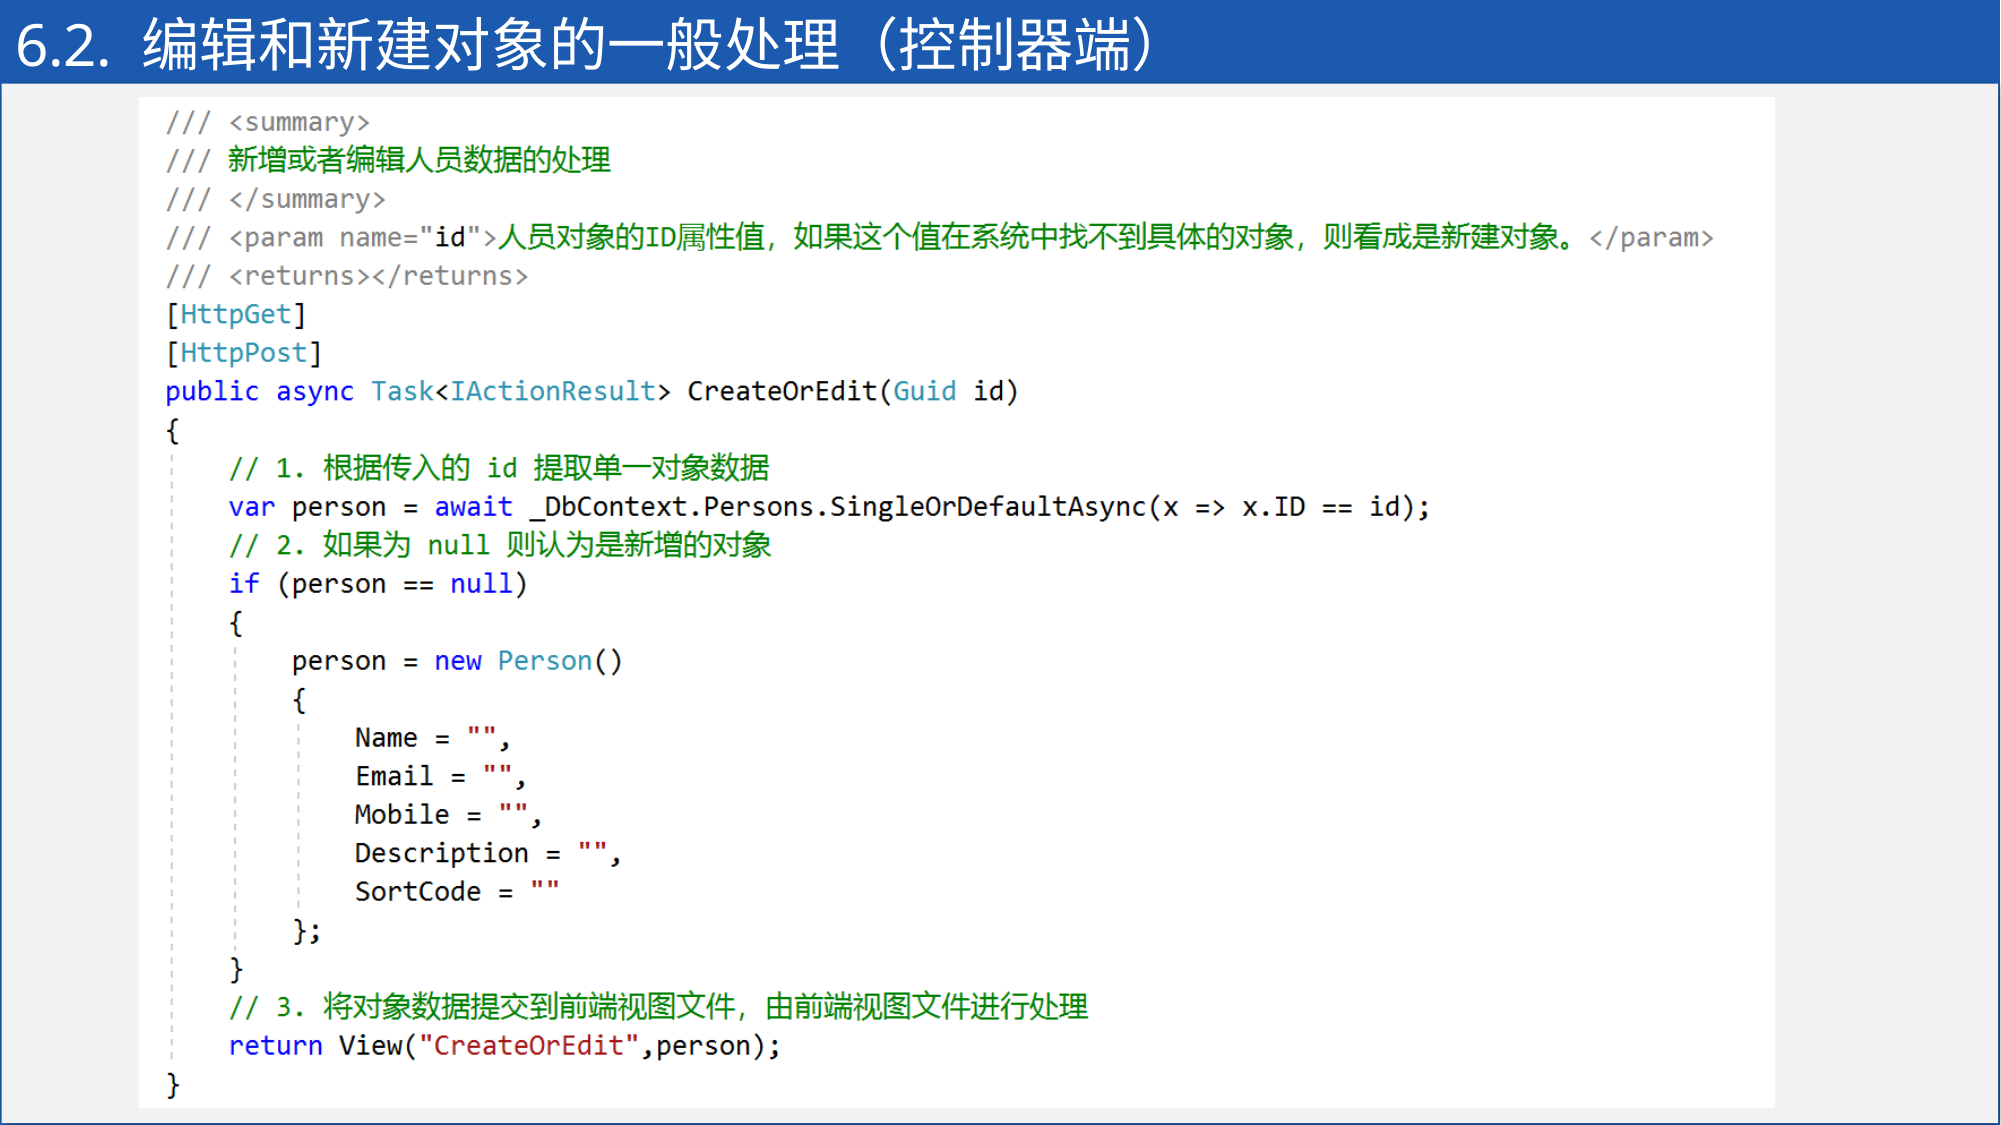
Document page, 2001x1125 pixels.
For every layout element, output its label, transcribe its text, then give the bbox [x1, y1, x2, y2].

picture [138, 97, 1775, 1108]
title 6.2. 编辑和新建对象的一般处理（控制器端） [0, 1, 2000, 84]
